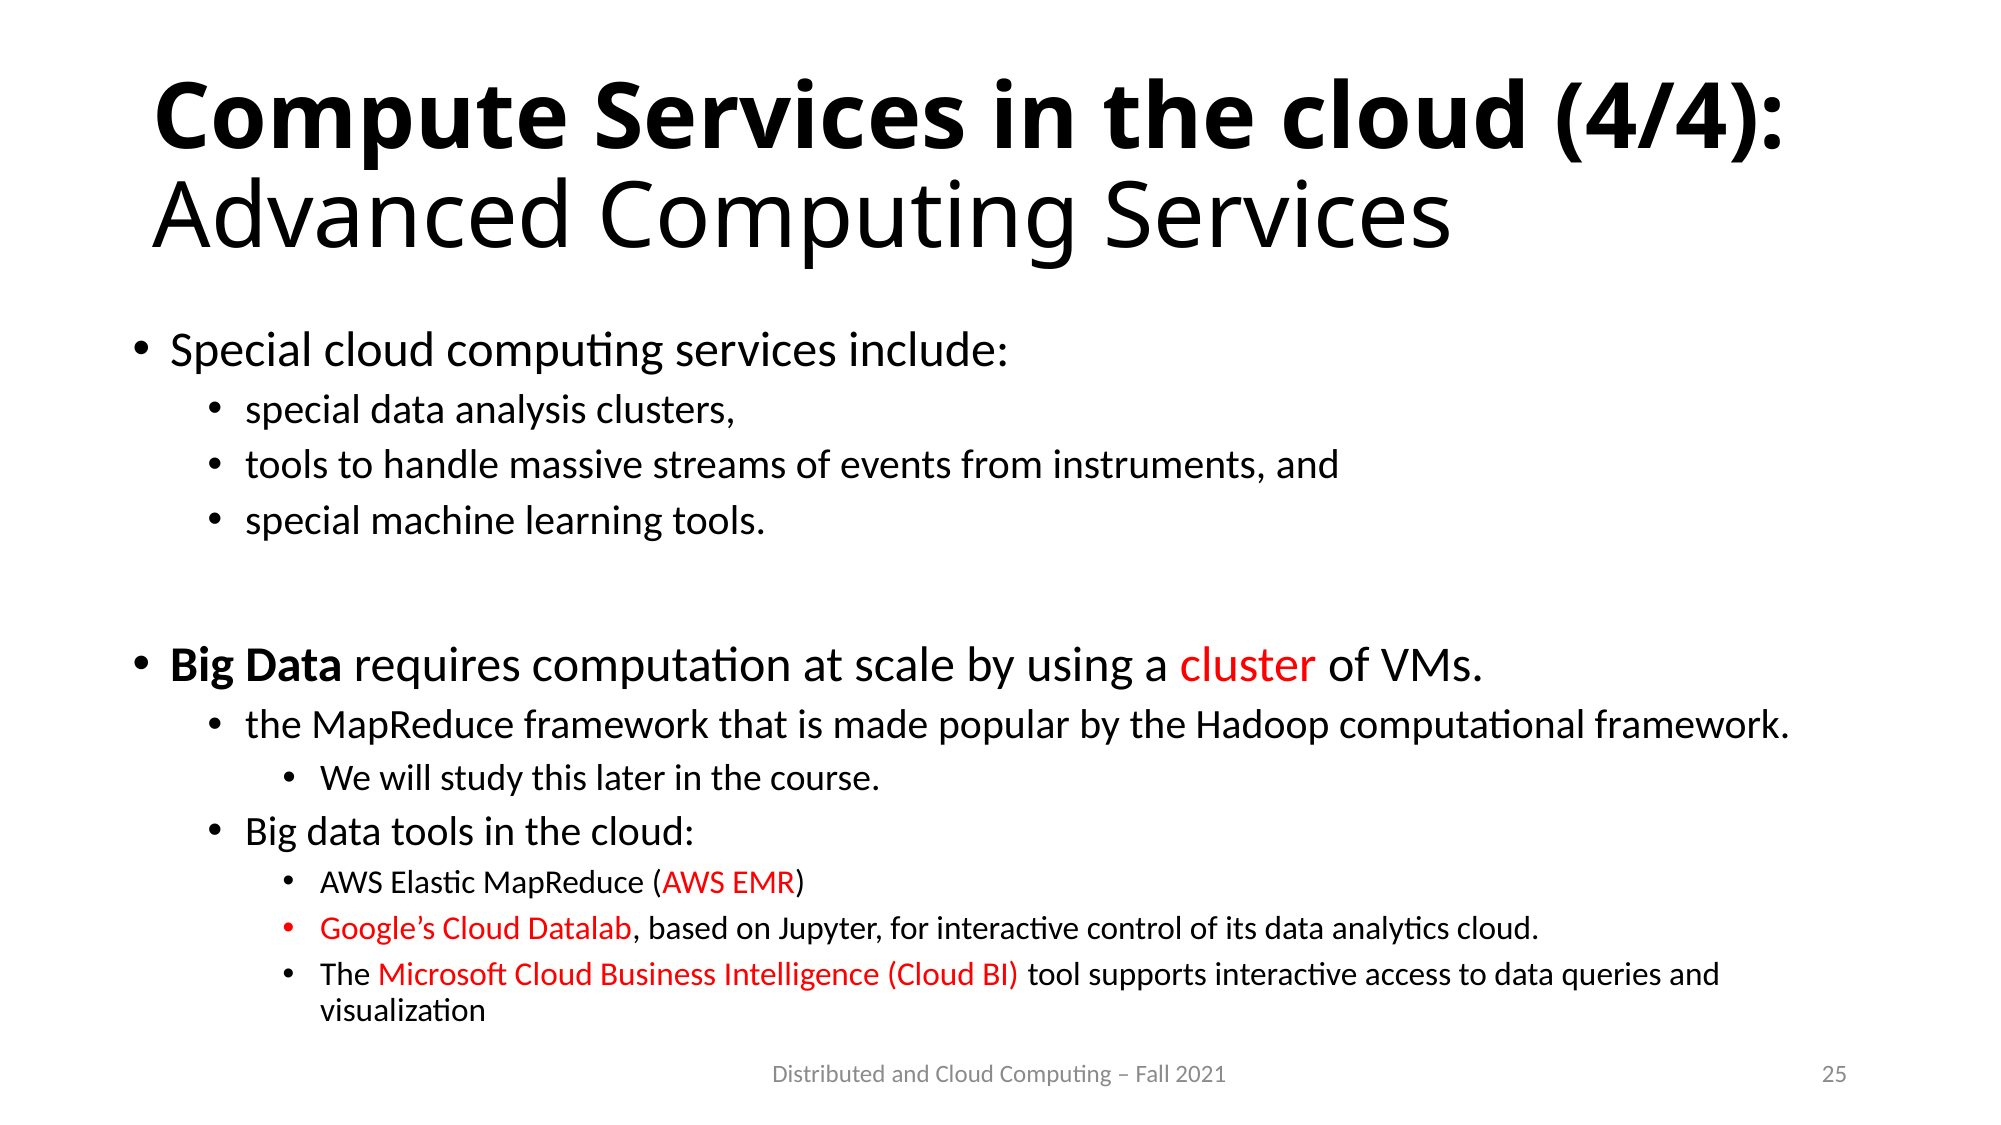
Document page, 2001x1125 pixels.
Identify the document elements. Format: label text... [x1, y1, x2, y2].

slide_number 25 [1412, 1042, 1863, 1103]
footer Distributed and Cloud Computing – Fall 2021 [662, 1042, 1338, 1103]
title Compute Services in the cloud (4/4): Advanced Computing Services [137, 59, 1863, 278]
list Special cloud computing services include: special data analysis clusters, tools to handle massive streams of events from instruments, and special machine learning tools. Big Data requires computation at scale by using a cluster of VMs. the MapReduce framework that is made popular by the Hadoop computational framework. We will study this later in the course. Big data tools in the cloud: AWS Elastic MapReduce (AWS EMR) Google’s Cloud Datalab, based on Jupyter, for interactive control of its data analytics cloud. The Microsoft Cloud Business Intelligence (Cloud BI) tool supports interactive access to data queries and visualization [117, 315, 1843, 1030]
